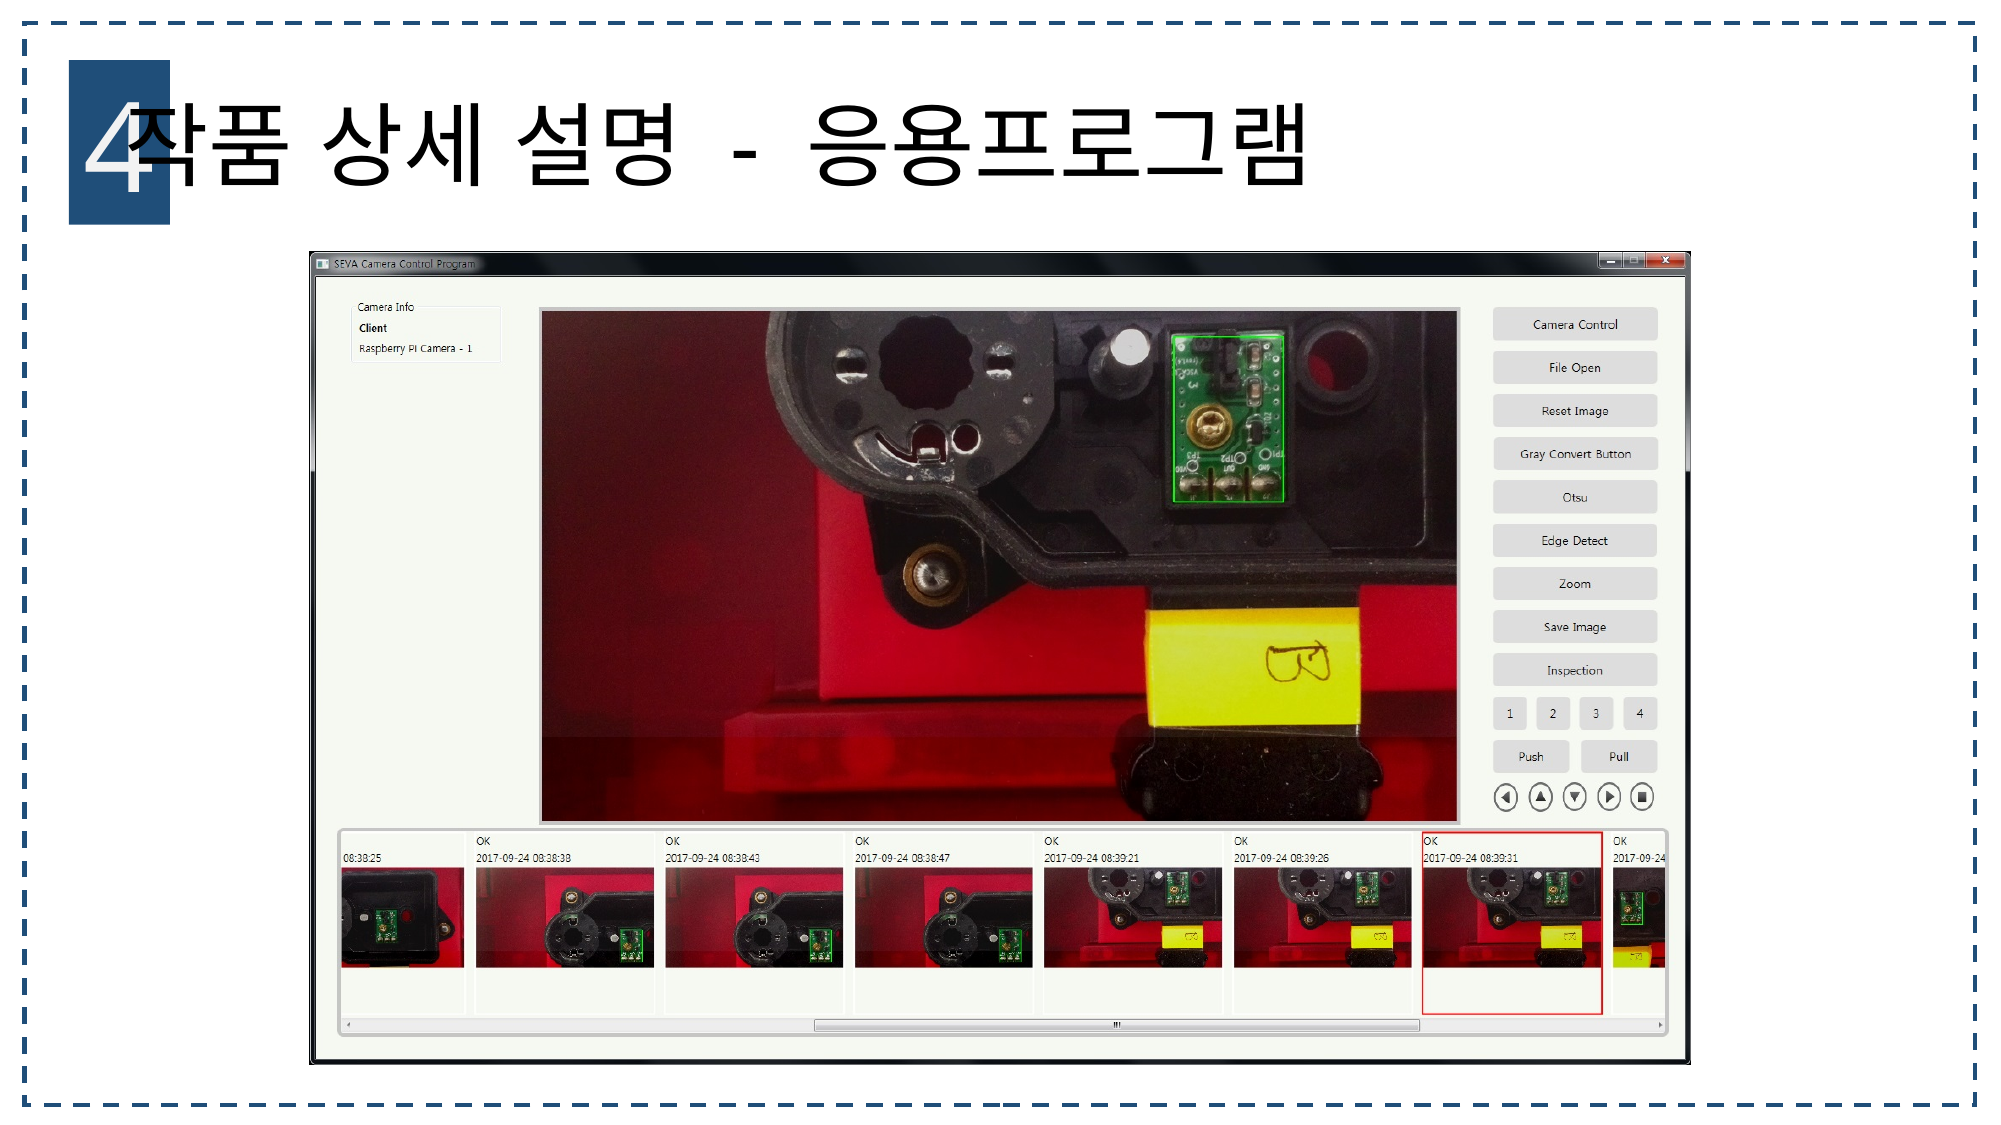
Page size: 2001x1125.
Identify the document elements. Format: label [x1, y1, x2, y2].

text_box [23, 22, 1976, 1106]
picture [309, 251, 1691, 1065]
